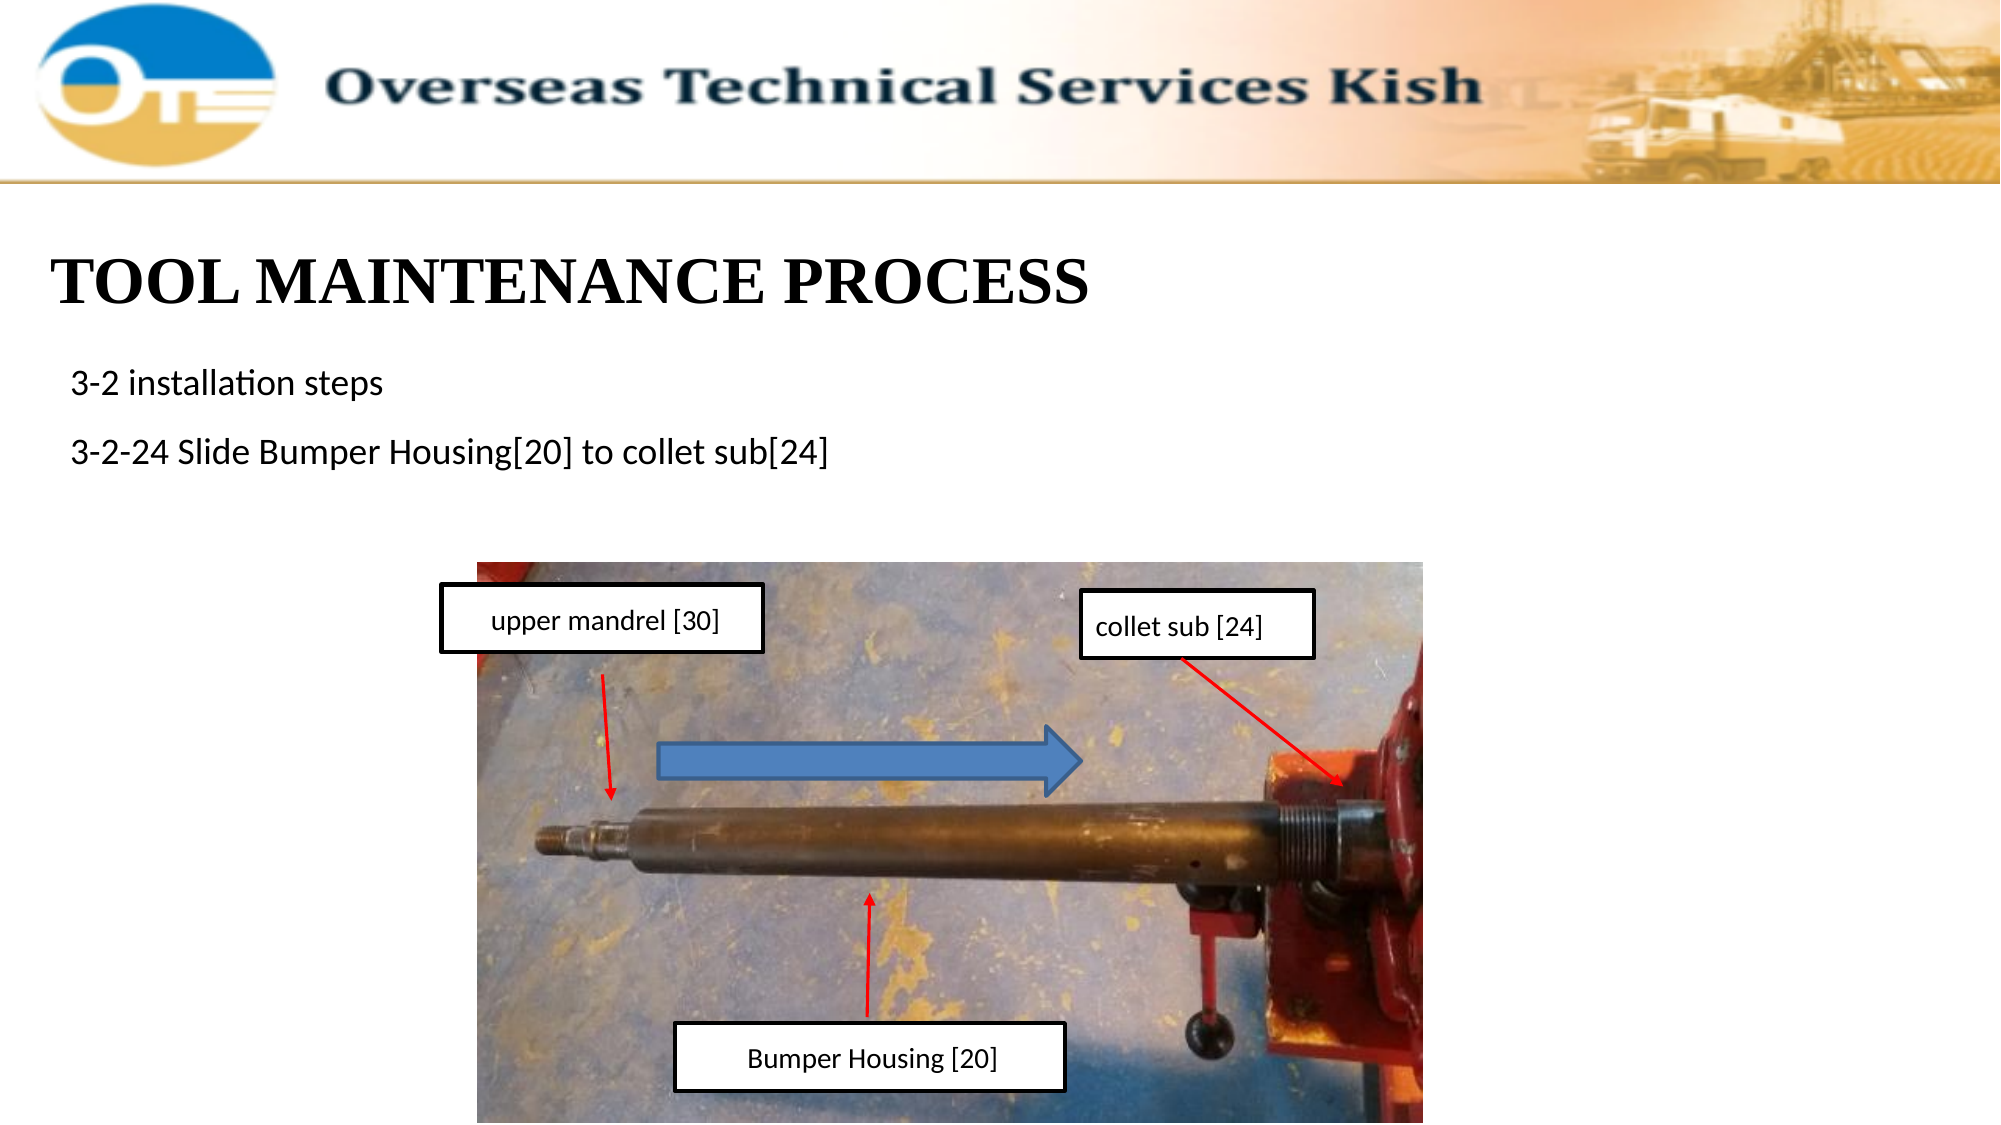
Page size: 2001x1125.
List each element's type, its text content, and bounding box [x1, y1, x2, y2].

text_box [866, 892, 870, 1018]
title Tool maintenance process [35, 195, 1448, 388]
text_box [602, 674, 612, 801]
text_box upper mandrel [30] [439, 582, 472, 654]
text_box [1181, 658, 1344, 787]
text_box 3-2 installation steps [55, 350, 628, 411]
text_box 3-2-24 Slide Bumper Housing[20] to collet sub[24] [55, 419, 1245, 480]
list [477, 562, 1424, 1123]
picture [0, 0, 2000, 184]
